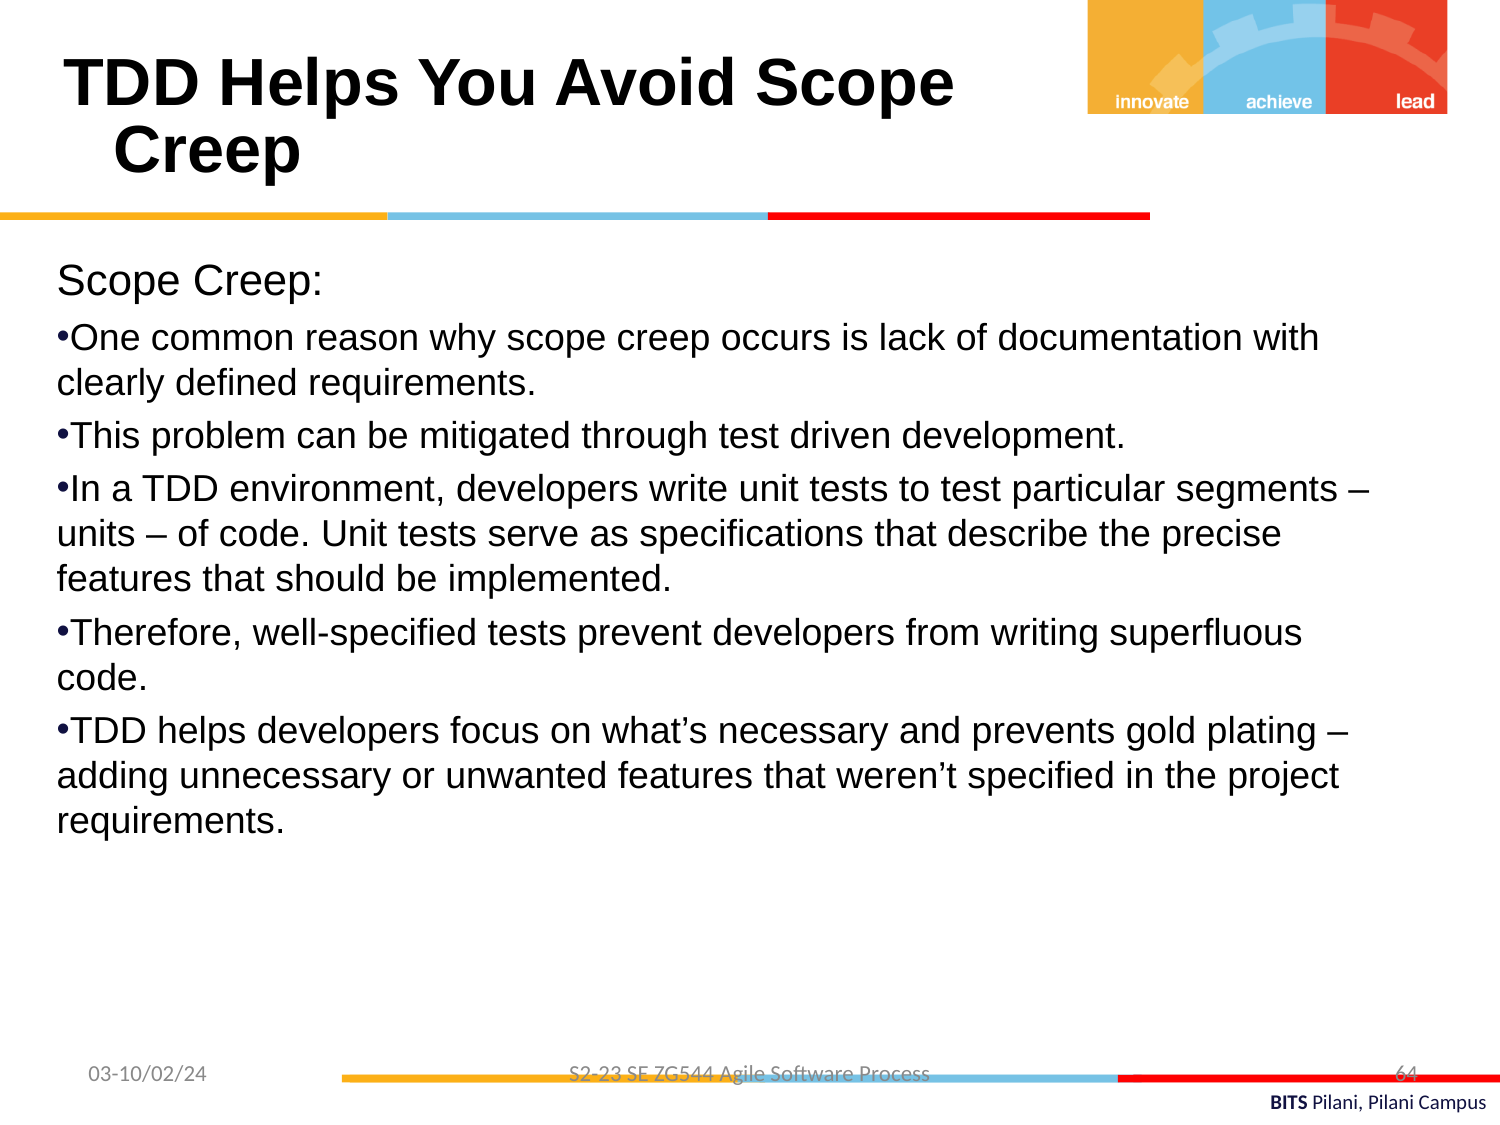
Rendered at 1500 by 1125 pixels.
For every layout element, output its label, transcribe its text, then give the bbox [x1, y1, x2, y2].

text_box 03-10/02/24 [81, 1052, 419, 1093]
slide_number 64 [1385, 1054, 1426, 1091]
picture [1087, 0, 1448, 114]
text_box S2-23 SE ZG544 Agile Software Process [519, 1052, 981, 1093]
list Scope Creep: One common reason why scope creep occurs is lack of documentation with clearly defined requirements. This problem can be mitigated through test driven development. In a TDD environment, developers write unit tests to test particular segments ‒ units ‒ of code. Unit tests serve as specifications that describe the precise features that should be implemented. Therefore, well-specified tests prevent developers from writing superfluous code. TDD helps developers focus on what’s necessary and prevents gold plating ‒ adding unnecessary or unwanted features that weren’t specified in the project requirements. [49, 244, 1401, 1051]
text_box TDD Helps You Avoid Scope Creep [56, 24, 1081, 213]
